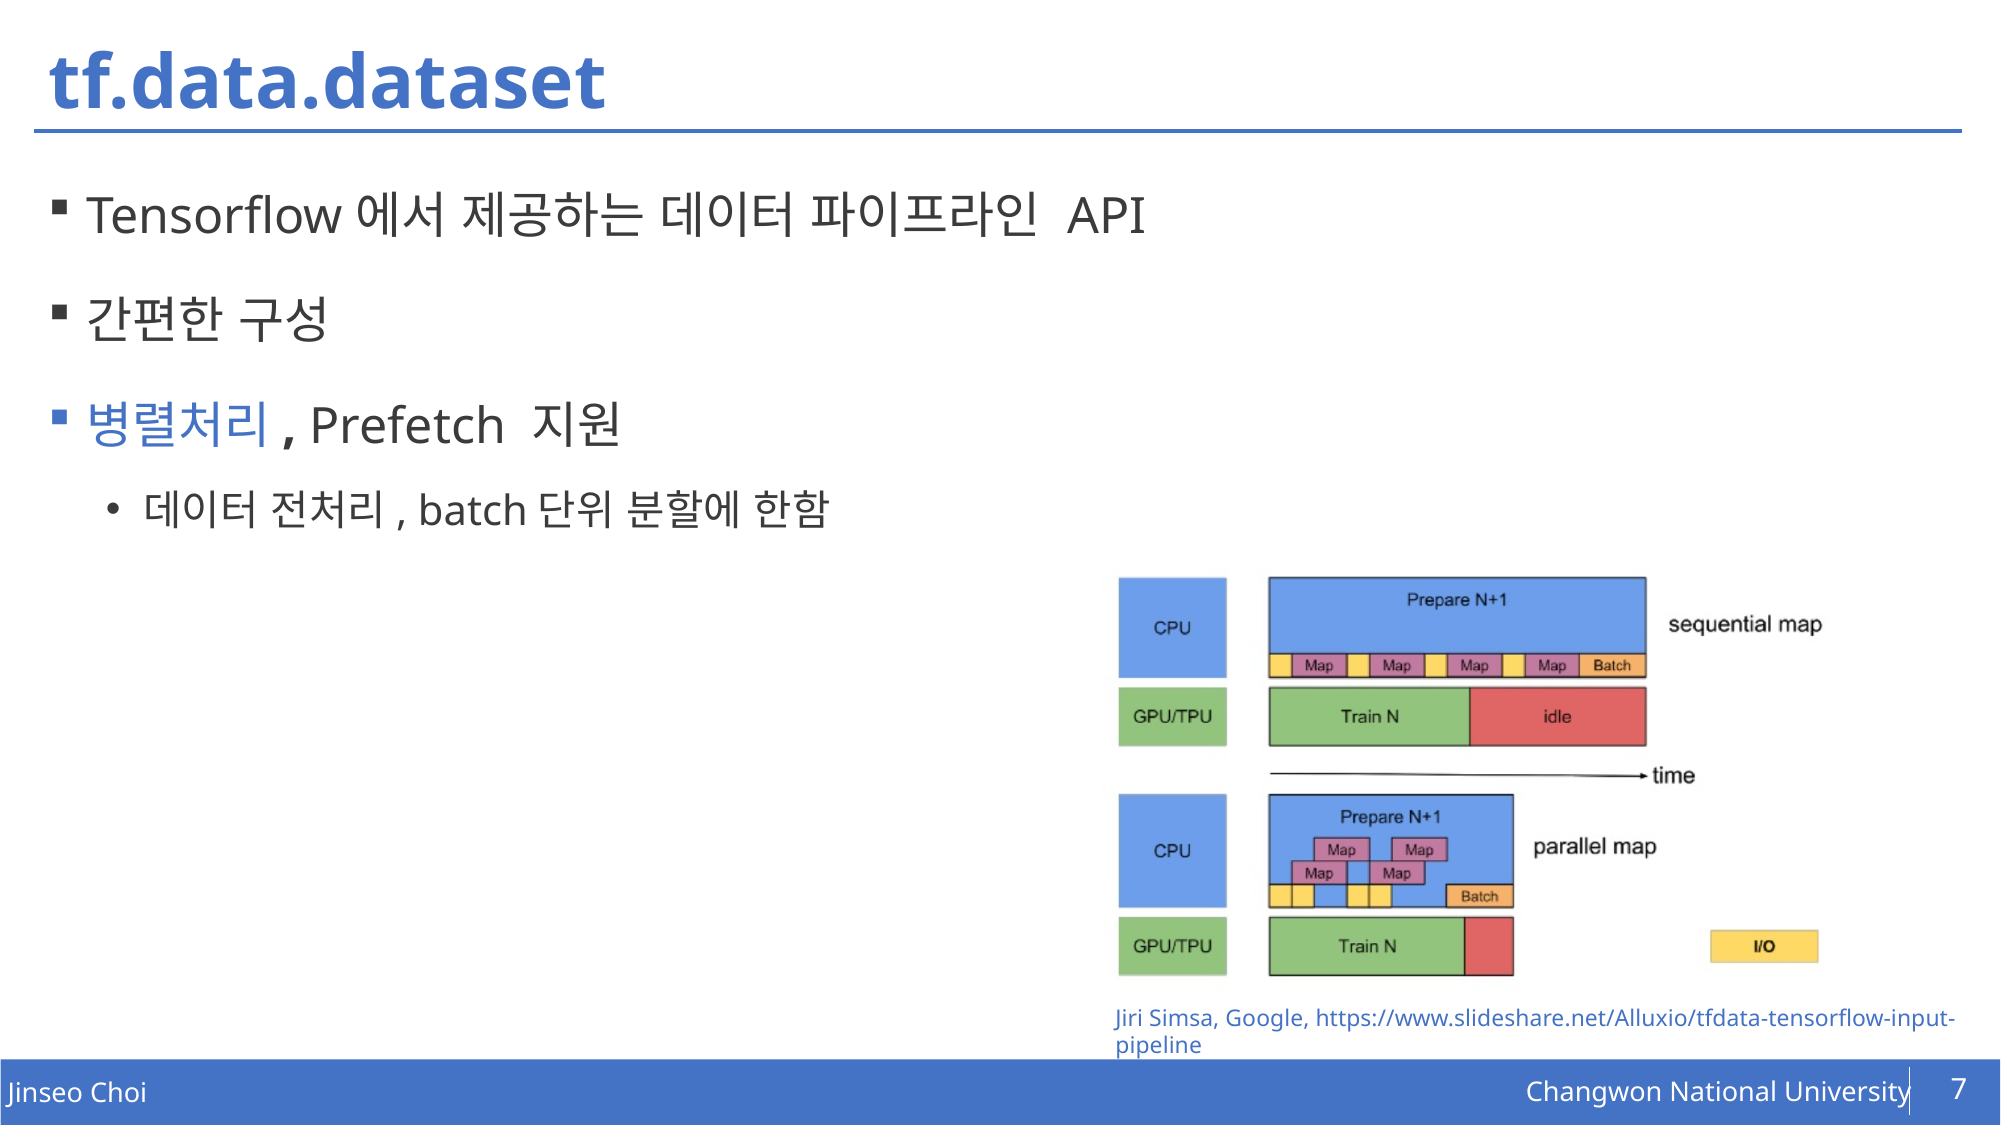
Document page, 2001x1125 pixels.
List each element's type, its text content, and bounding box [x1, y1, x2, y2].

list Tensorflow에서 제공하는 데이터 파이프라인 API 간편한 구성 병렬처리, Prefetch 지원 데이터 전처리, batch단위 분할에 한함 [33, 152, 1963, 997]
picture [1100, 550, 1870, 1007]
slide_number 7 [1922, 1066, 1996, 1121]
text_box Jiri Simsa, Google, https://www.slideshare.net/Alluxio/tfdata-tensorflow-input-pipeline [1100, 996, 2000, 1066]
title tf.data.dataset [33, 27, 1963, 143]
